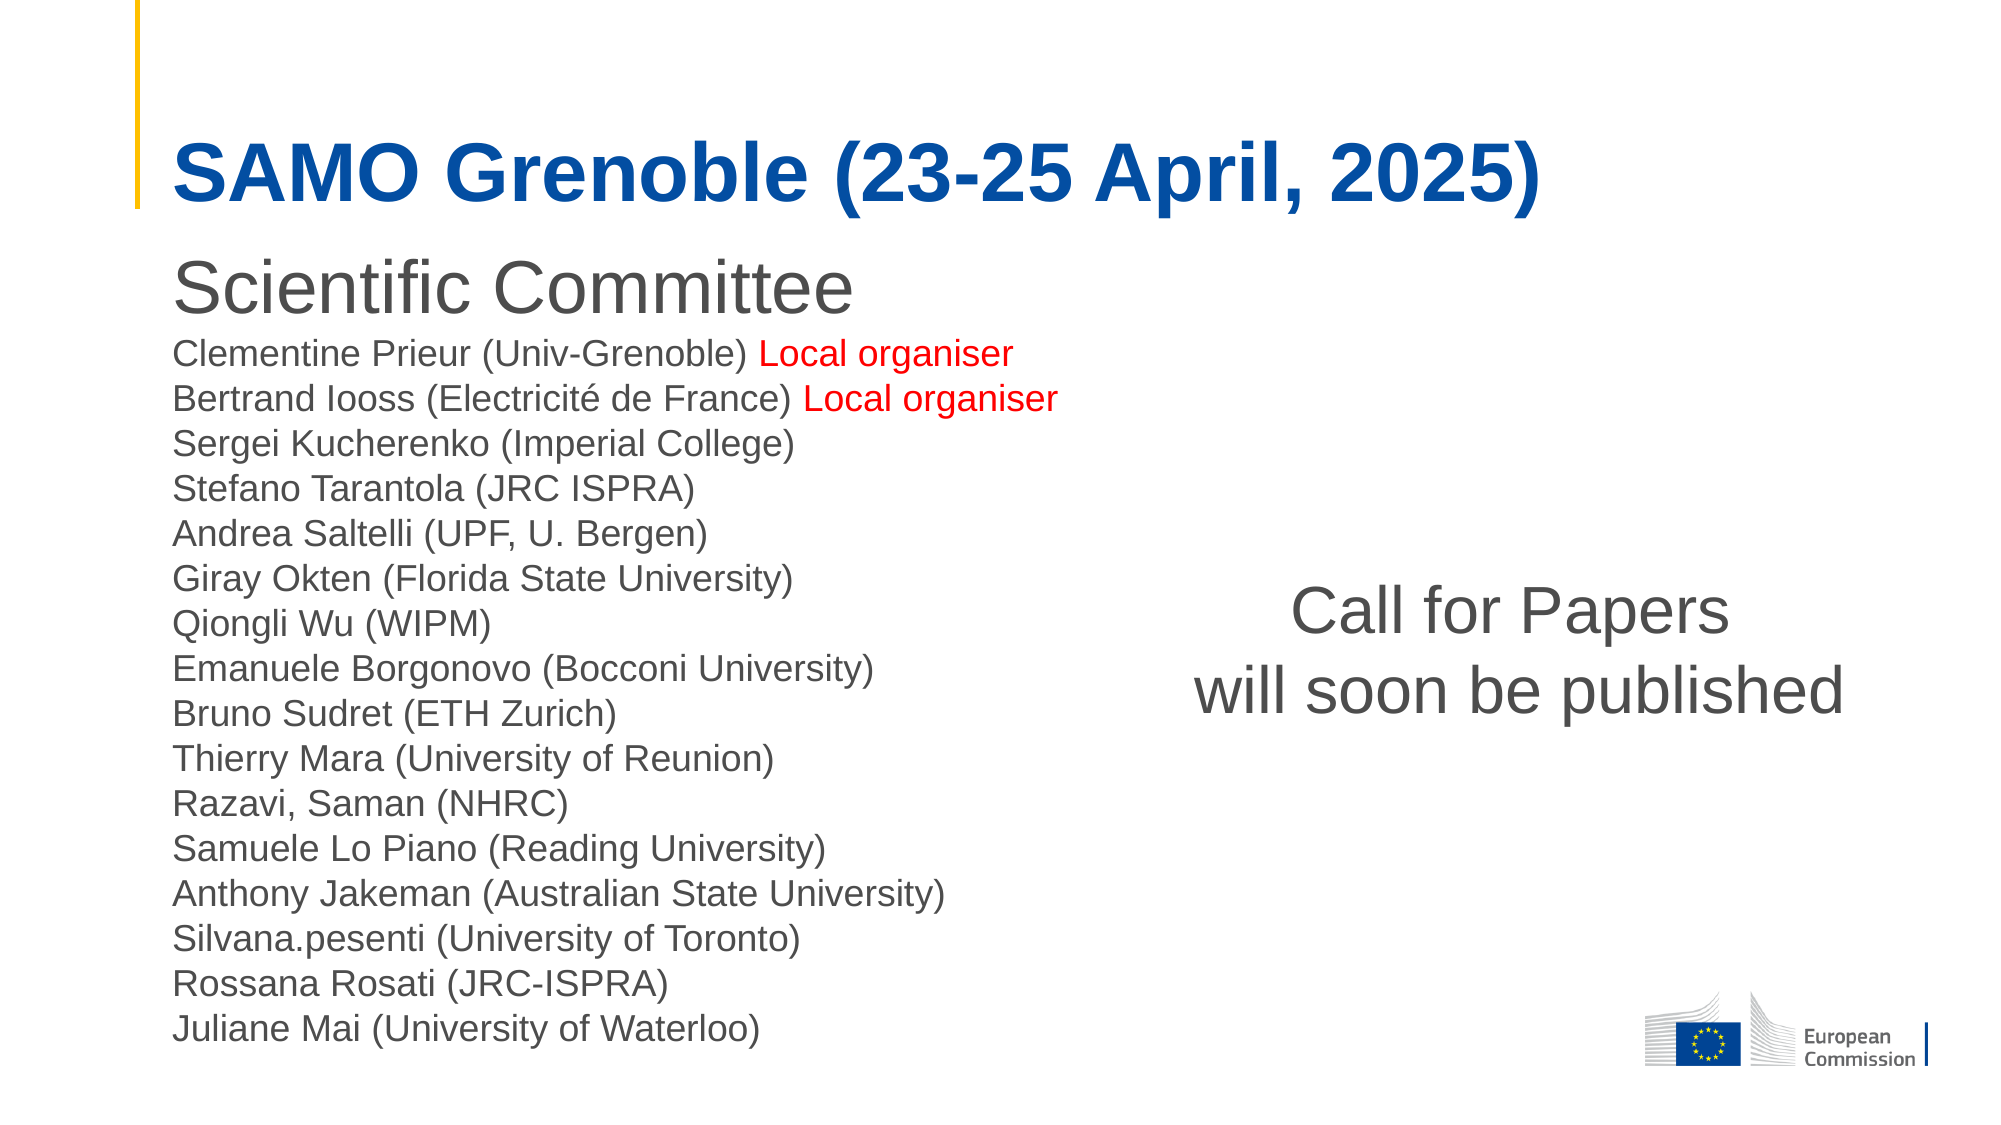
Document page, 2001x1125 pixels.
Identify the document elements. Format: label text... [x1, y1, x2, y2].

text_box Call for Papers will soon be published [1179, 559, 1861, 734]
text_box Scientific Committee Clementine Prieur (Univ-Grenoble) Local organiser Bertrand Iooss (Electricité de France) Local organiser Sergei Kucherenko (Imperial College) Stefano Tarantola (JRC ISPRA) Andrea Saltelli (UPF, U. Bergen) Giray Okten (Florida State University) Qiongli Wu (WIPM) Emanuele Borgonovo (Bocconi University) Bruno Sudret (ETH Zurich) Thierry Mara (University of Reunion) Razavi, Saman (NHRC) Samuele Lo Piano (Reading University) Anthony Jakeman (Australian State University) Silvana.pesenti (University of Toronto) Rossana Rosati (JRC-ISPRA) Juliane Mai (University of Waterloo) [157, 231, 1200, 1056]
title SAMO Grenoble (23-25 April, 2025) [157, 91, 1883, 220]
picture [1645, 991, 1928, 1066]
